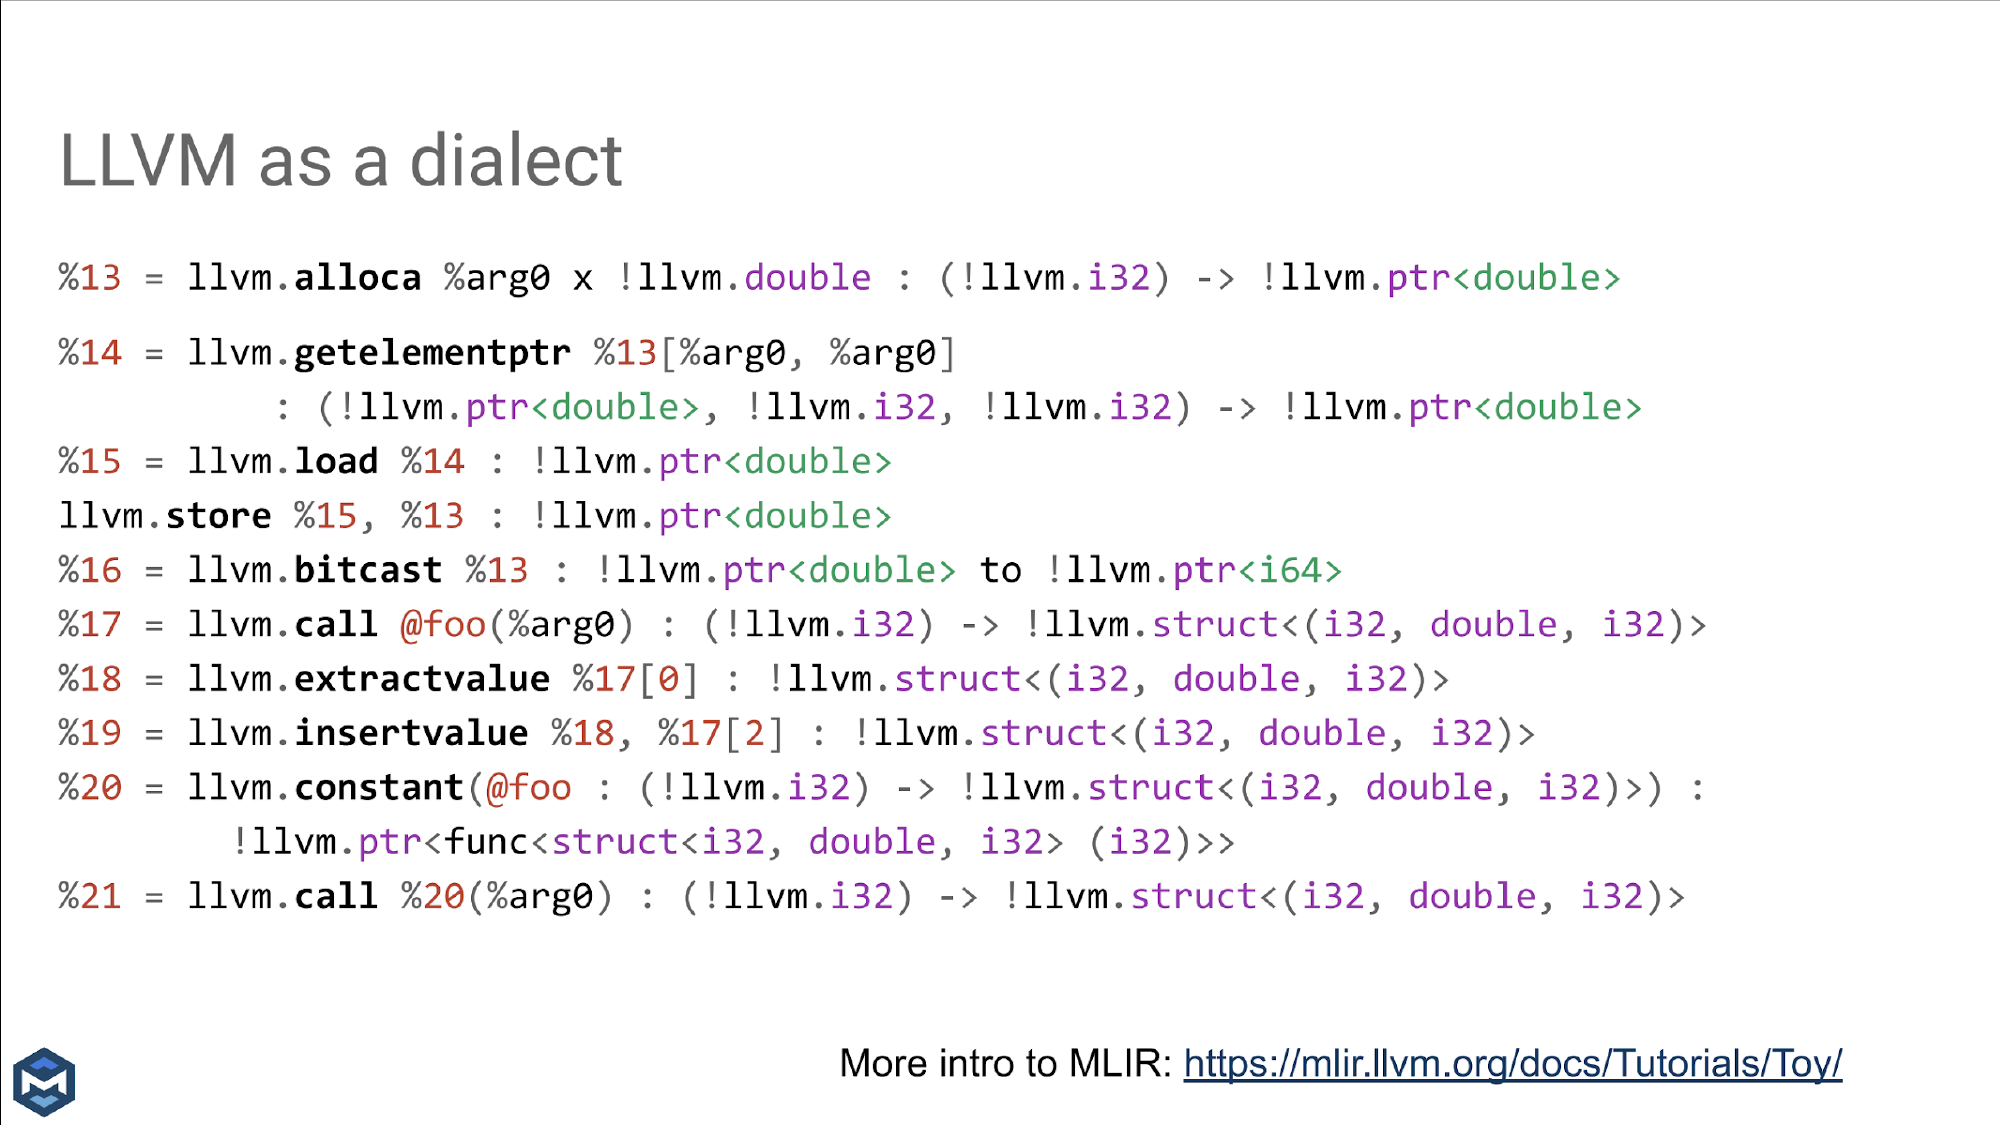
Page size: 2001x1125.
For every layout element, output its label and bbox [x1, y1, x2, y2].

list [0, 0, 2000, 1125]
